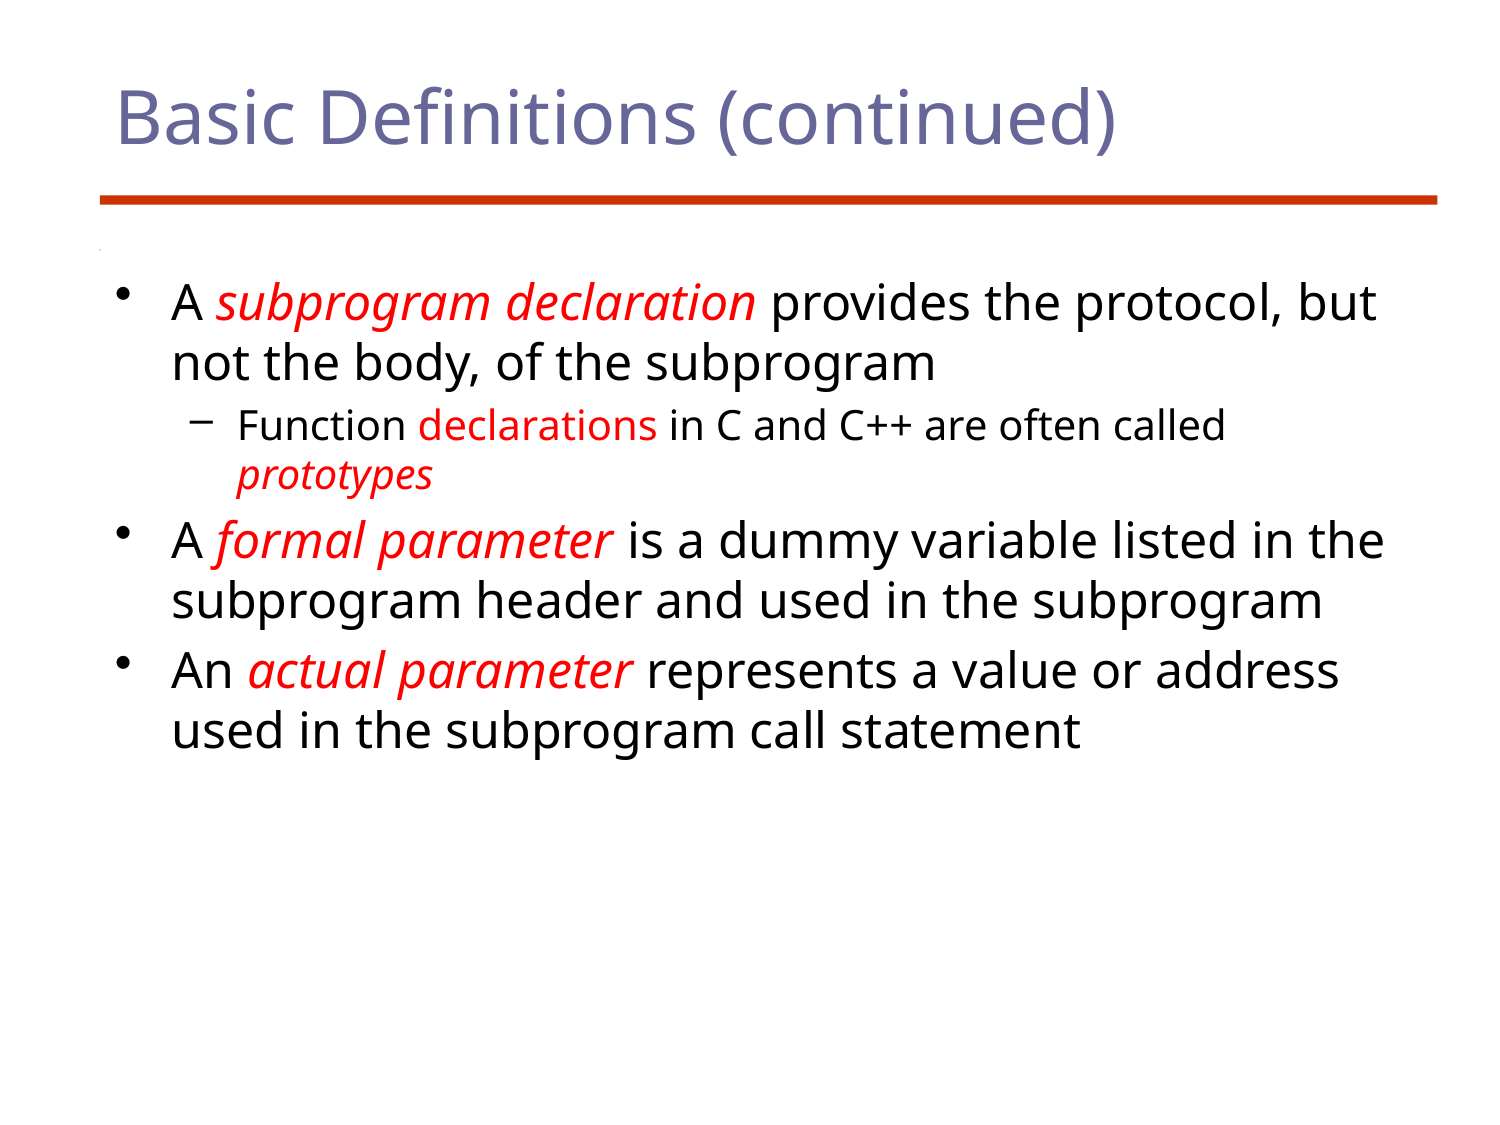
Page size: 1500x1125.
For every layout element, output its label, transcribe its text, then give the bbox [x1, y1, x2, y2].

list A subprogram declaration provides the protocol, but not the body, of the subprogram Function declarations in C and C++ are often called prototypes A formal parameter is a dummy variable listed in the subprogram header and used in the subprogram An actual parameter represents a value or address used in the subprogram call statement [99, 262, 1438, 1013]
title Basic Definitions (continued) [99, 62, 1438, 250]
